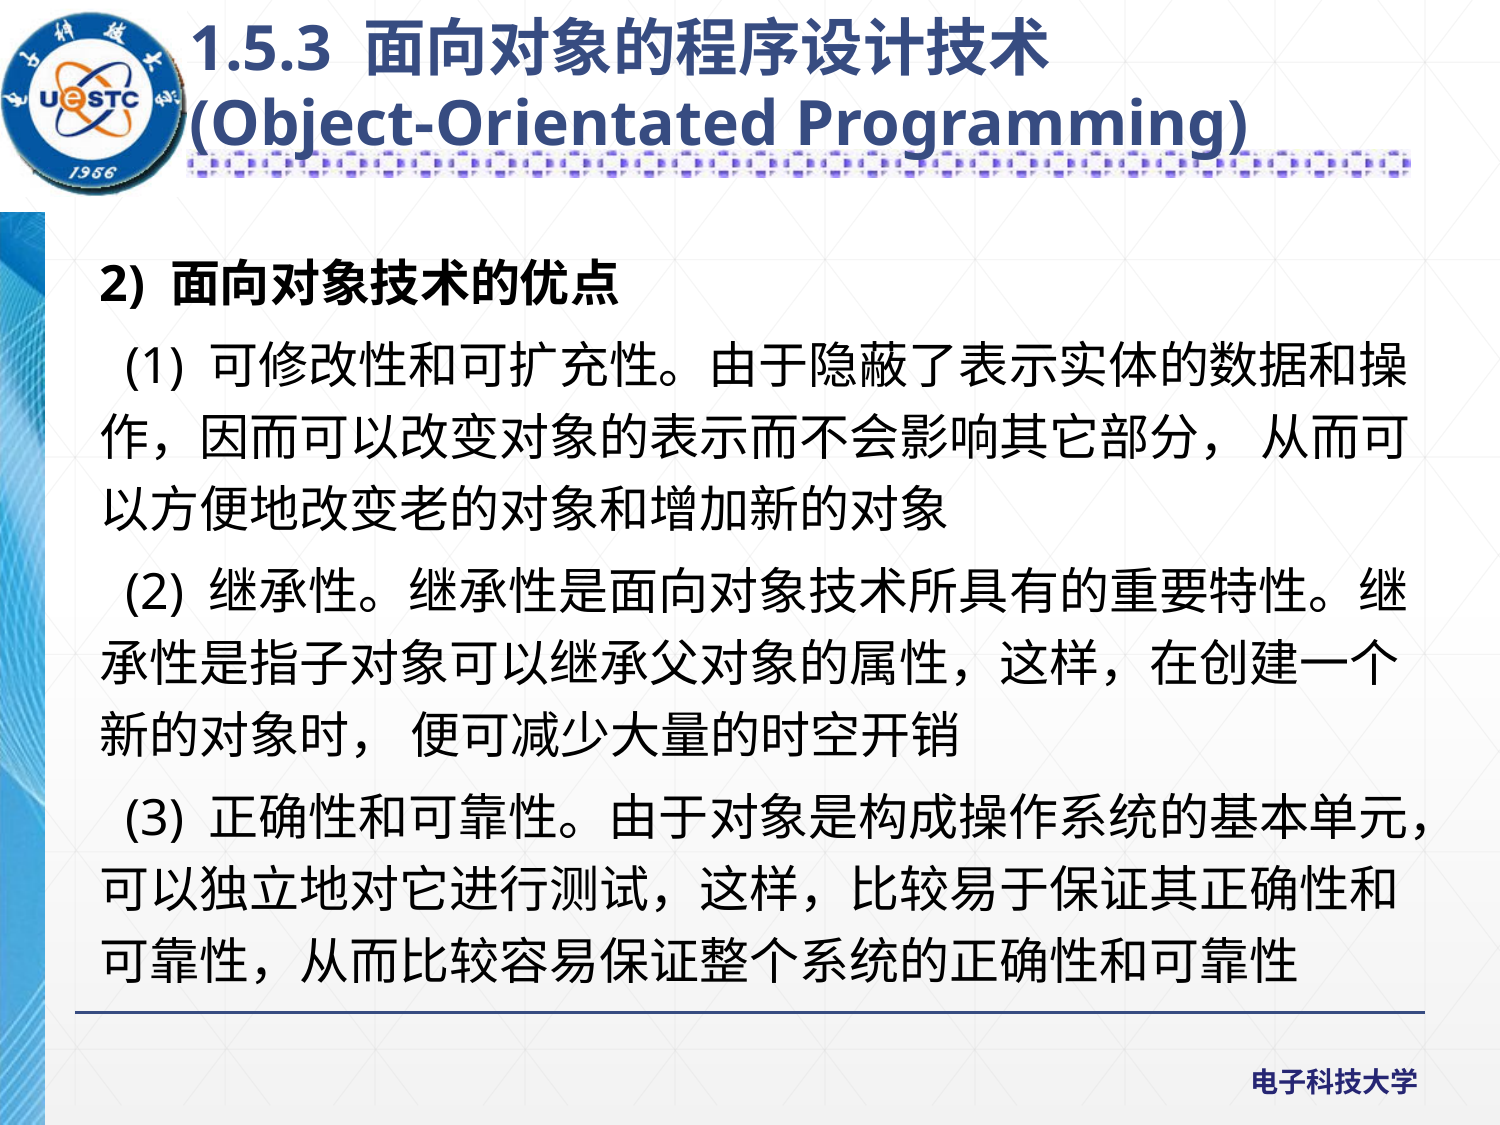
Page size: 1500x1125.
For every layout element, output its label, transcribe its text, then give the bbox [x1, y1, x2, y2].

picture [0, 212, 45, 1125]
picture [0, 0, 187, 197]
text_box 2) 面向对象技术的优点 (1) 可修改性和可扩充性。由于隐蔽了表示实体的数据和操作，因而可以改变对象的表示而不会影响其它部分， 从而可以方便地改变老的对象和增加新的对象 (2) 继承性。继承性是面向对象技术所具有的重要特性。继承性是指子对象可以继承父对象的属性，这样，在创建一个新的对象时， 便可减少大量的时空开销 (3) 正确性和可靠性。由于对象是构成操作系统的基本单元，可以独立地对它进行测试，这样，比较易于保证其正确性和可靠性，从而比较容易保证整个系统的正确性和可靠性 [84, 232, 1434, 1011]
text_box 1.5.3 面向对象的程序设计技术 (Object-Orientated Programming) [174, 0, 1500, 178]
